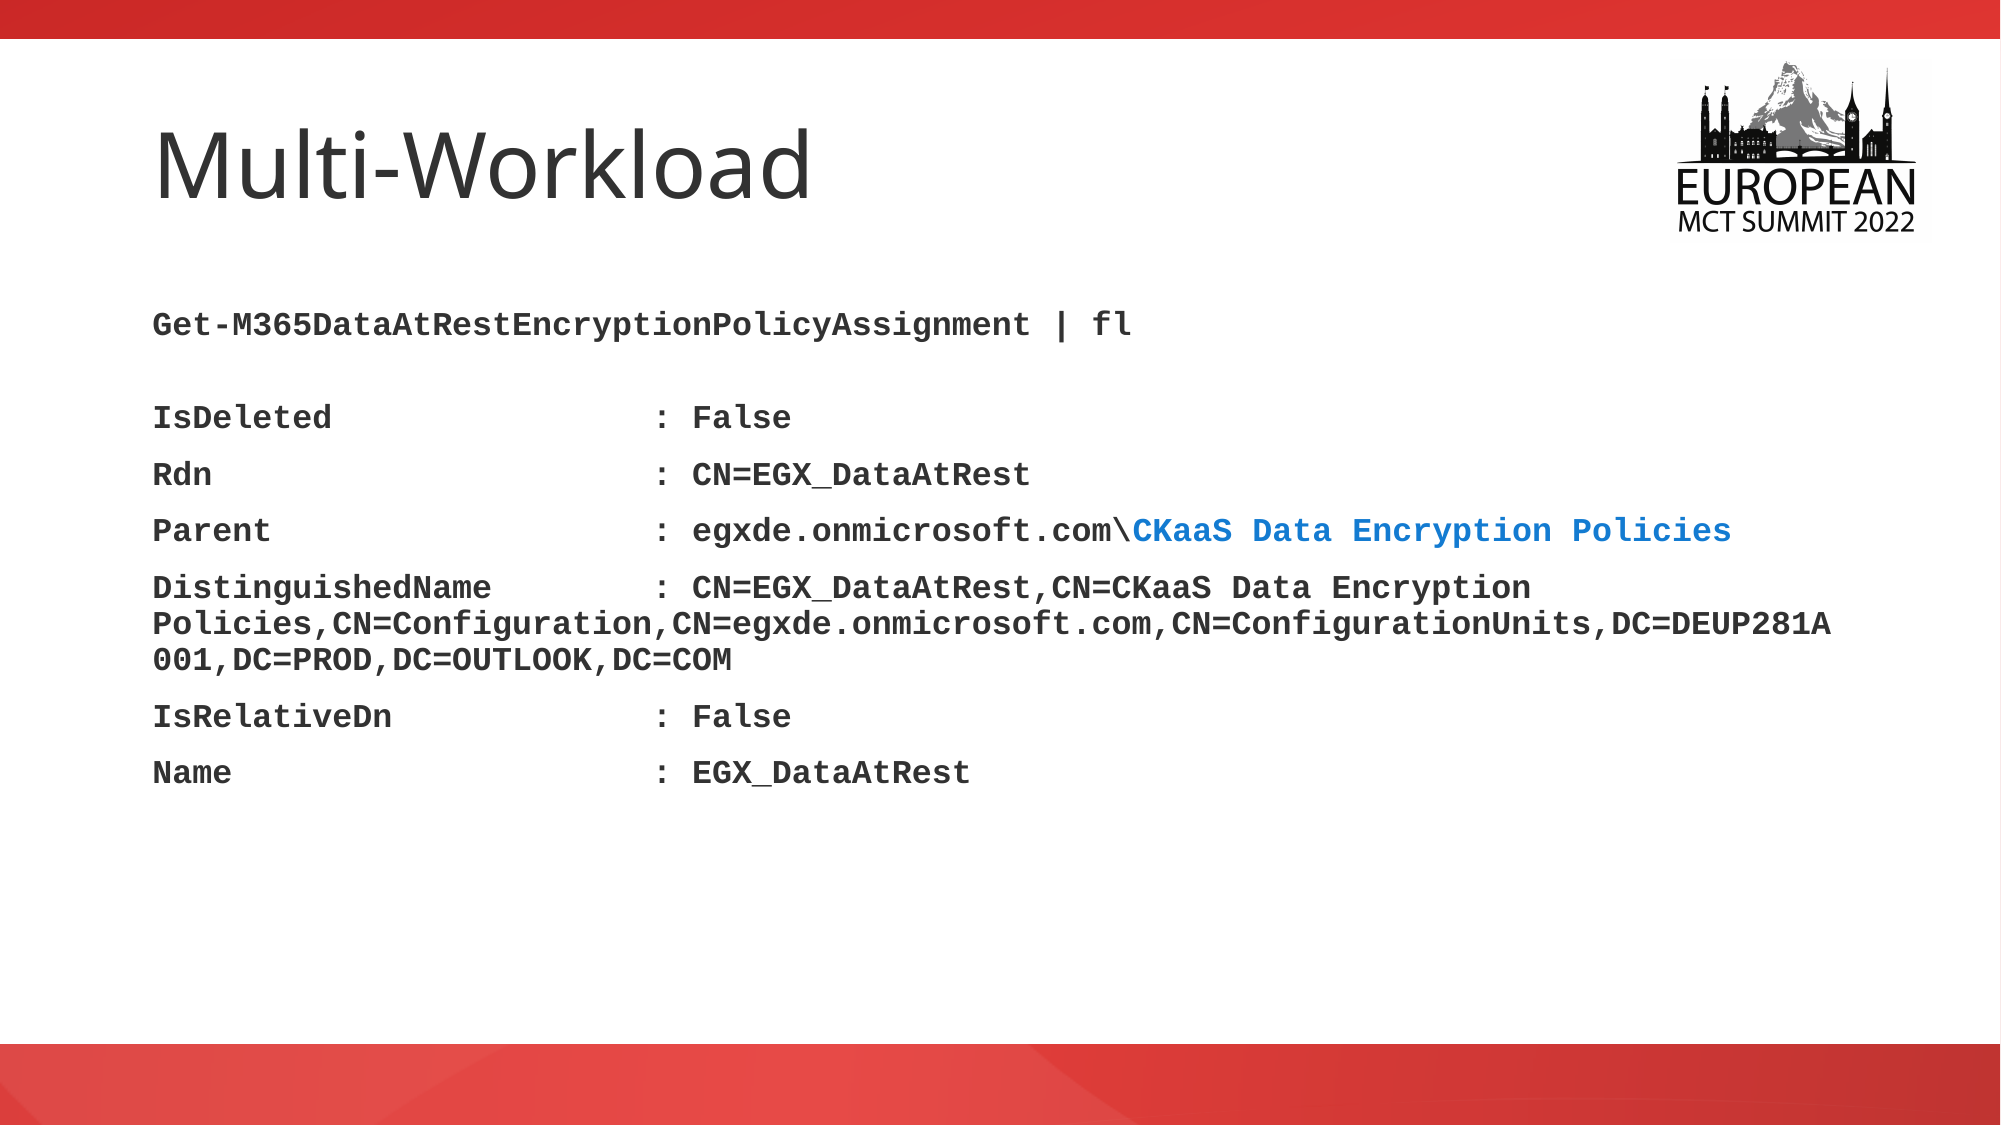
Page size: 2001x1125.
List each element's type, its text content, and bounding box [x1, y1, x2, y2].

picture [0, 0, 2001, 39]
picture [1670, 59, 1932, 243]
title Multi-Workload [137, 59, 1597, 278]
picture [0, 1044, 2001, 1125]
list Get-M365DataAtRestEncryptionPolicyAssignment | fl IsDeleted : False Rdn : CN=EGX_DataAtRest Parent : egxde.onmicrosoft.com\CKaaS Data Encryption Policies DistinguishedName : CN=EGX_DataAtRest,CN=CKaaS Data Encryption Policies,CN=Configuration,CN=egxde.onmicrosoft.com,CN=ConfigurationUnits,DC=DEUP281A001,DC=PROD,DC=OUTLOOK,DC=COM IsRelativeDn : False Name : EGX_DataAtRest [137, 299, 1863, 1014]
